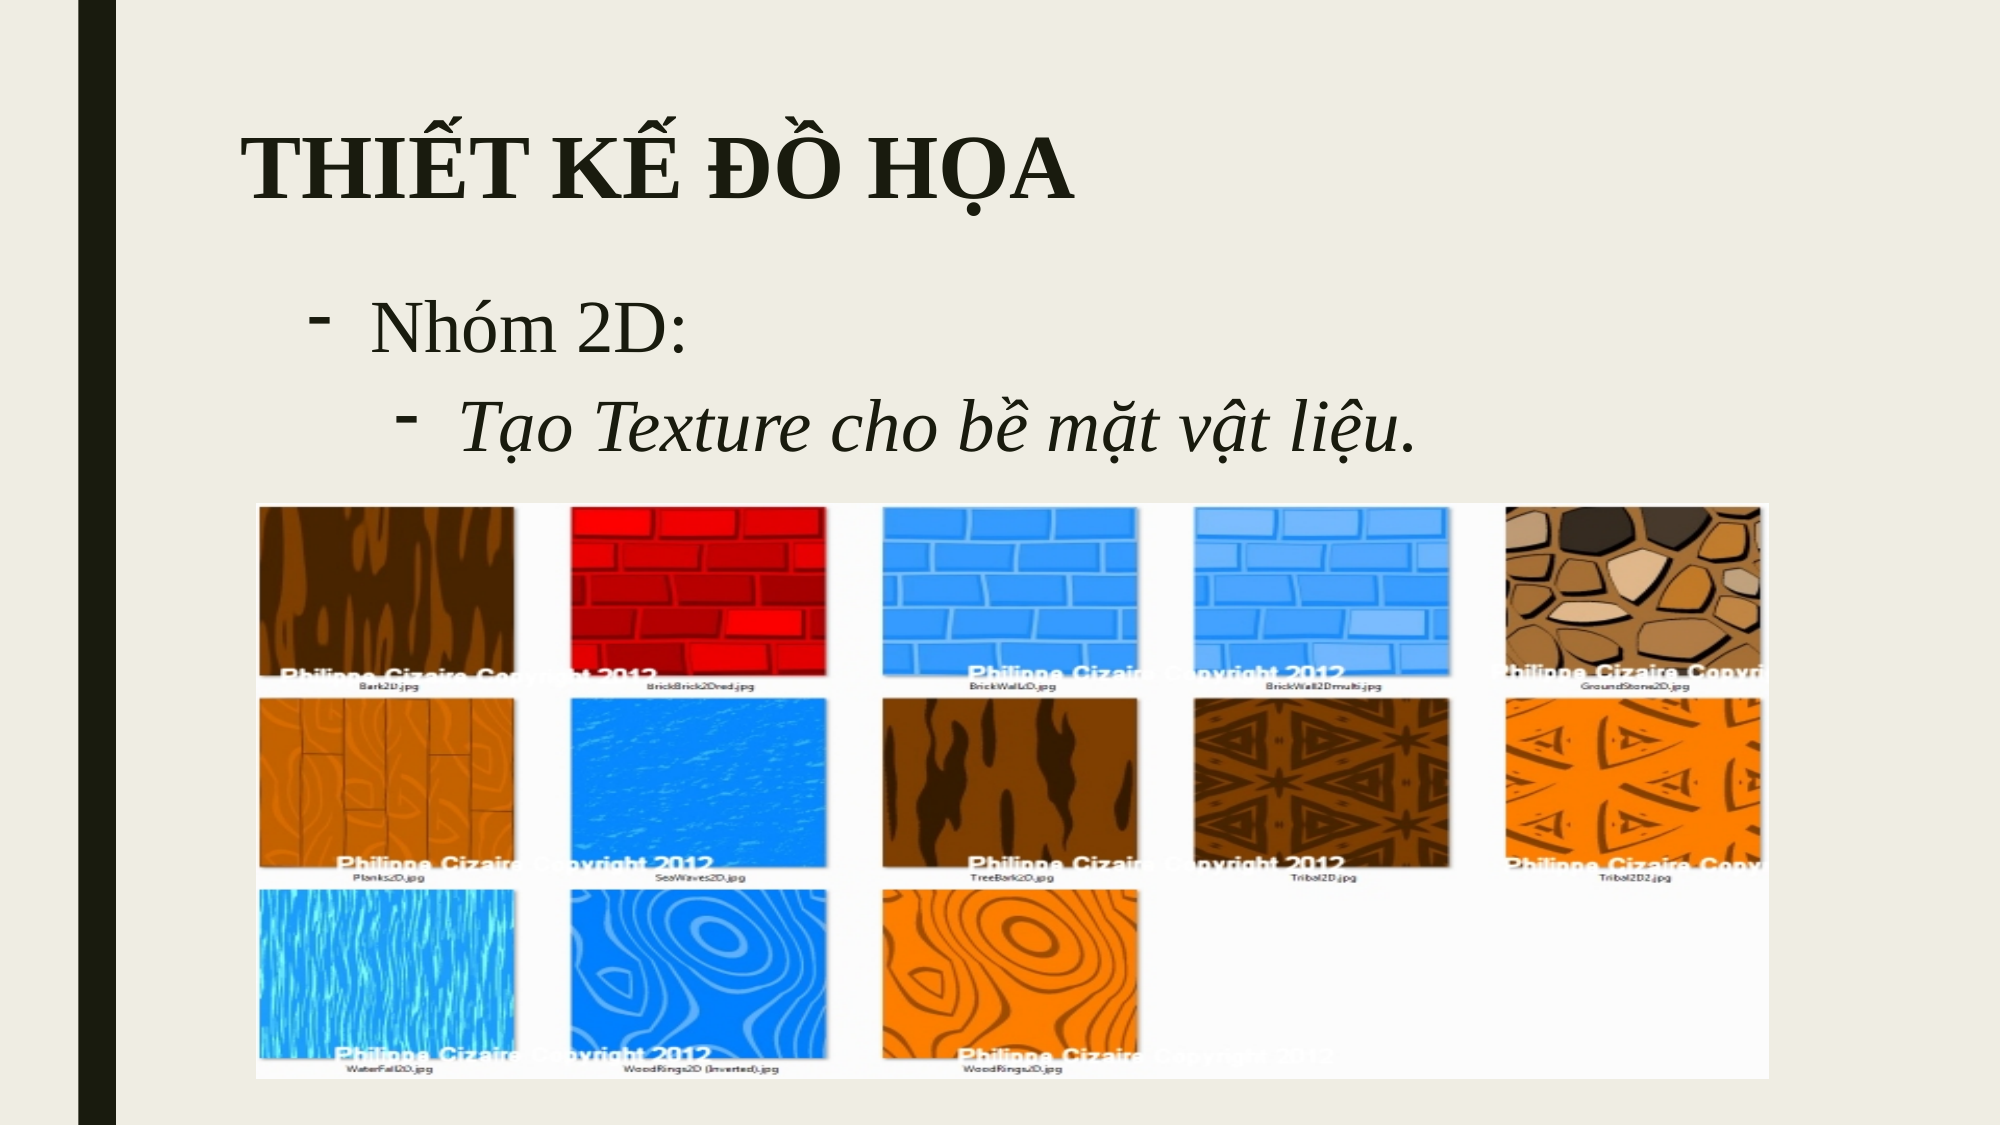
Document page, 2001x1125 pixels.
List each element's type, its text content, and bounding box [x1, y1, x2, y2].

list Nhóm 2D: Tạo Texture cho bề mặt vật liệu. [292, 277, 1838, 504]
text_box THIẾT KẾ ĐỒ HỌA [224, 112, 1800, 228]
picture [256, 503, 1769, 1079]
